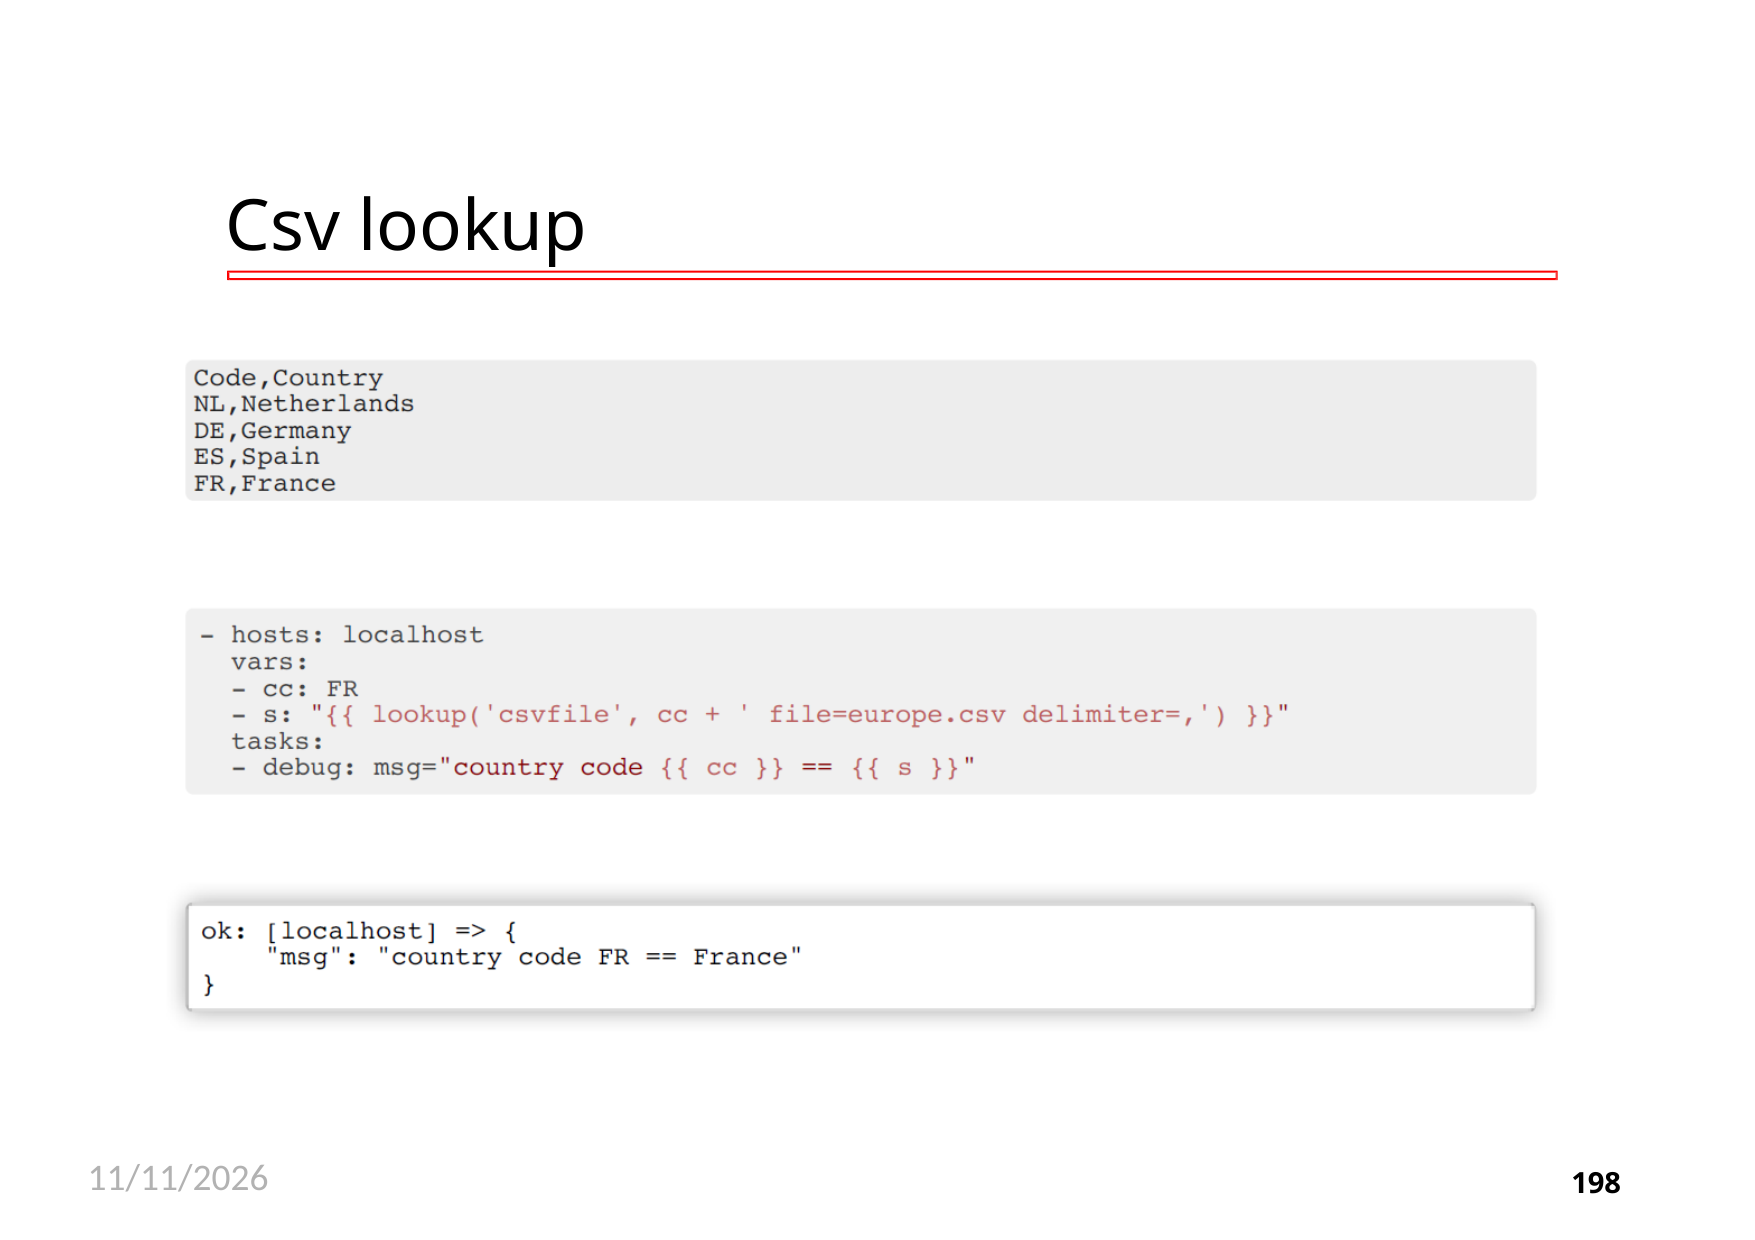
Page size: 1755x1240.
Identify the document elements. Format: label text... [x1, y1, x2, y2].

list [163, 354, 1591, 1033]
slide_number 198 [1567, 1164, 1715, 1215]
title Csv lookup [225, 179, 1559, 266]
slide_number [87, 1152, 492, 1215]
